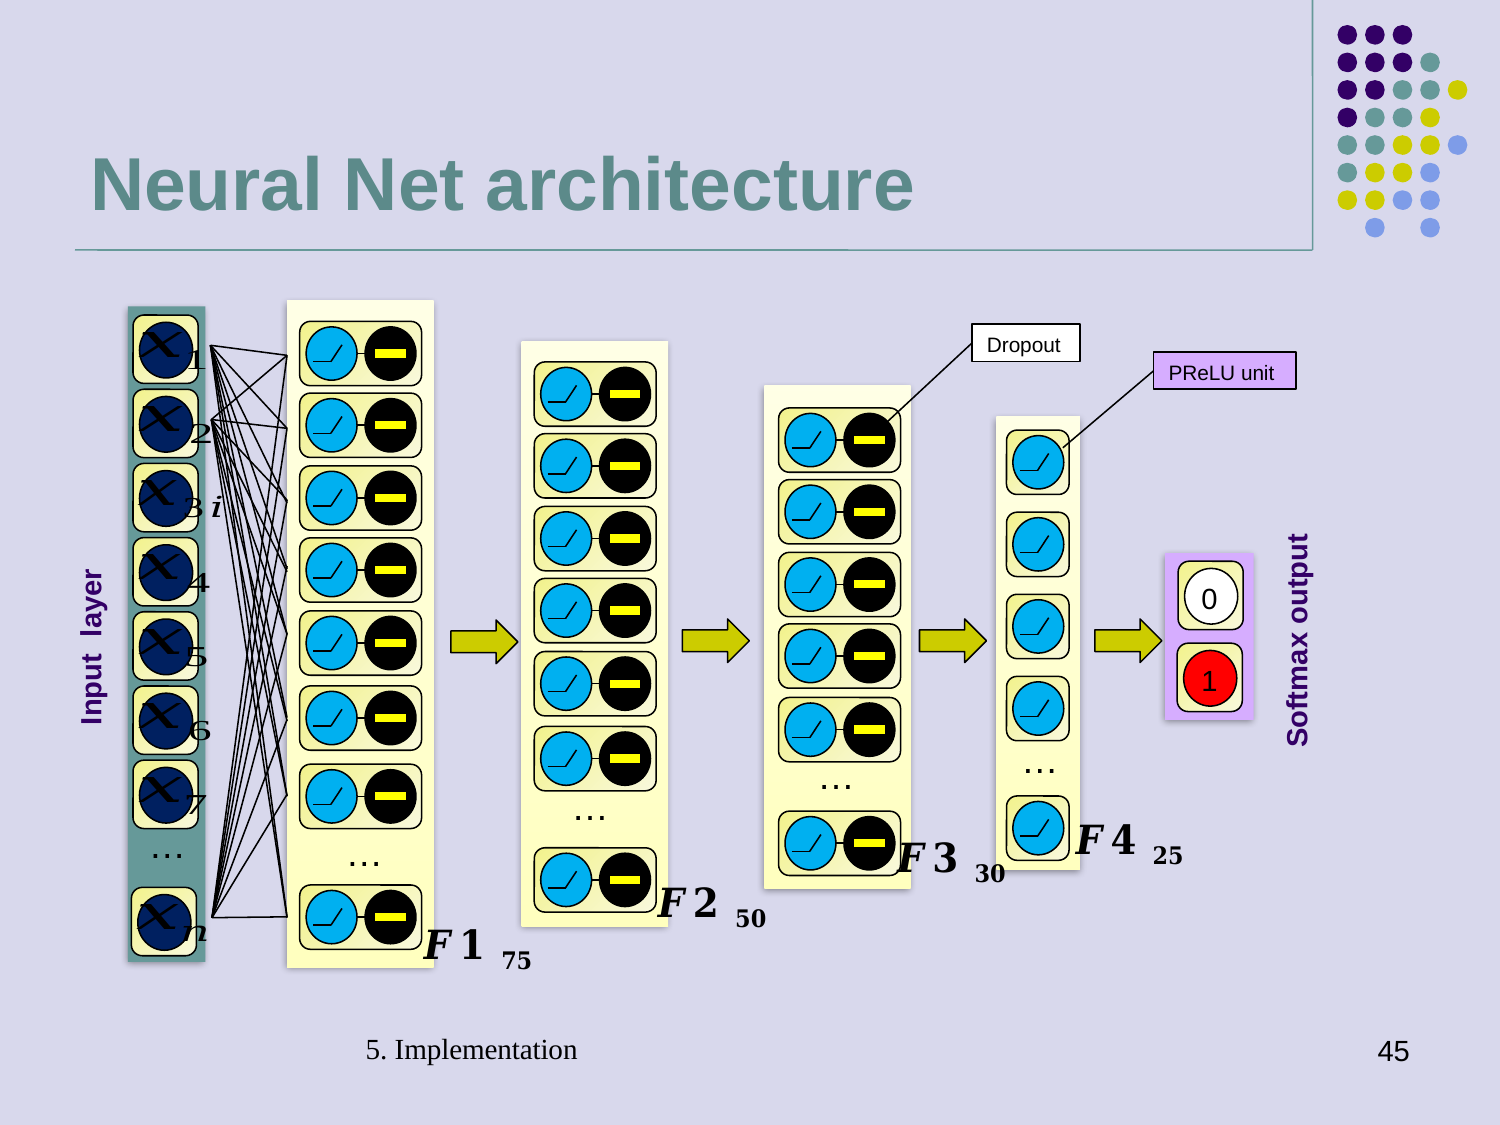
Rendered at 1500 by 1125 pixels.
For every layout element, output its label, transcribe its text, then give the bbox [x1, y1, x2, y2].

footer 5. Implementation [75, 1023, 869, 1099]
text_box [919, 618, 987, 663]
text_box Dropout [915, 324, 1081, 397]
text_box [211, 428, 288, 499]
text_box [211, 794, 288, 916]
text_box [1164, 552, 1254, 721]
text_box Softmax output [1270, 519, 1321, 763]
slide_number 45 [1074, 1025, 1425, 1100]
text_box [687, 618, 750, 663]
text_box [211, 355, 288, 427]
title Neural Net architecture [75, 20, 1313, 233]
text_box [1094, 618, 1159, 663]
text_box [127, 306, 223, 963]
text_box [286, 300, 434, 968]
text_box Input layer [64, 553, 115, 740]
text_box [450, 620, 516, 664]
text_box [211, 499, 288, 565]
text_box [521, 340, 683, 928]
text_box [996, 416, 1081, 871]
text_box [210, 345, 288, 353]
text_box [211, 633, 288, 718]
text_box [764, 385, 912, 889]
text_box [211, 565, 288, 633]
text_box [211, 719, 288, 793]
text_box PReLU unit [1085, 351, 1297, 429]
